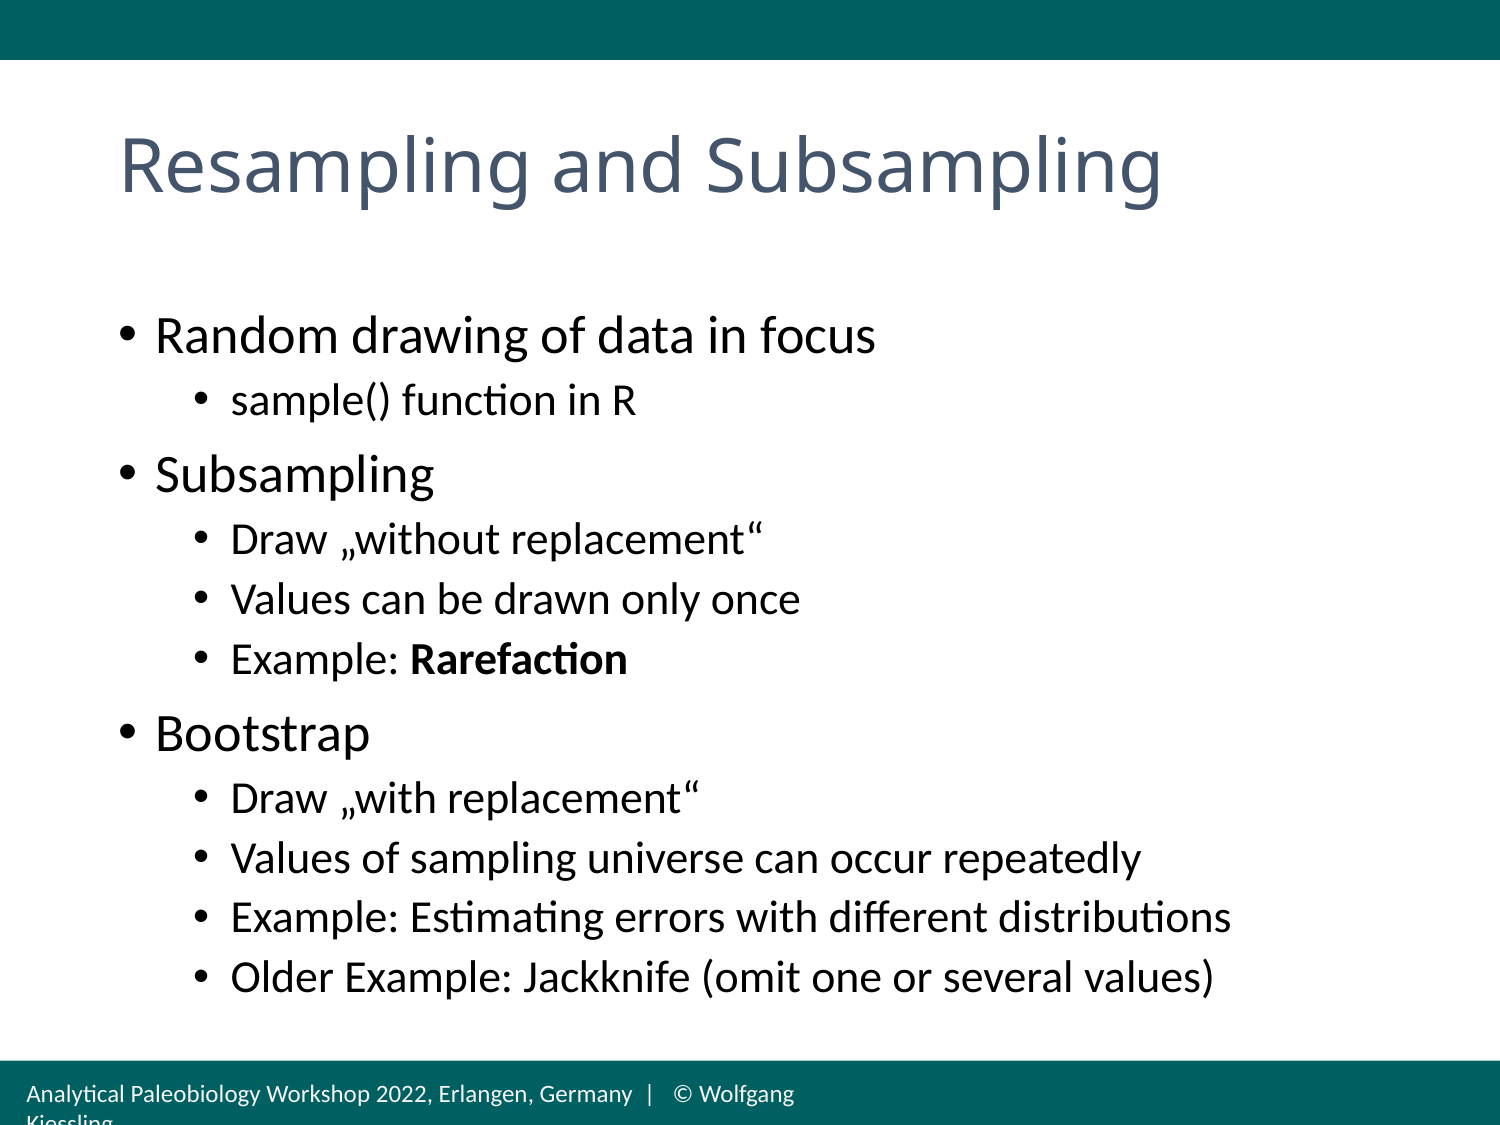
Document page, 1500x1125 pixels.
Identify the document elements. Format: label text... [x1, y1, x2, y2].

list Random drawing of data in focus sample() function in R Subsampling Draw „without replacement“ Values can be drawn only once Example: Rarefaction Bootstrap Draw „with replacement“ Values of sampling universe can occur repeatedly Example: Estimating errors with different distributions Older Example: Jackknife (omit one or several values) [103, 299, 1397, 1014]
title Resampling and Subsampling [103, 59, 1397, 278]
